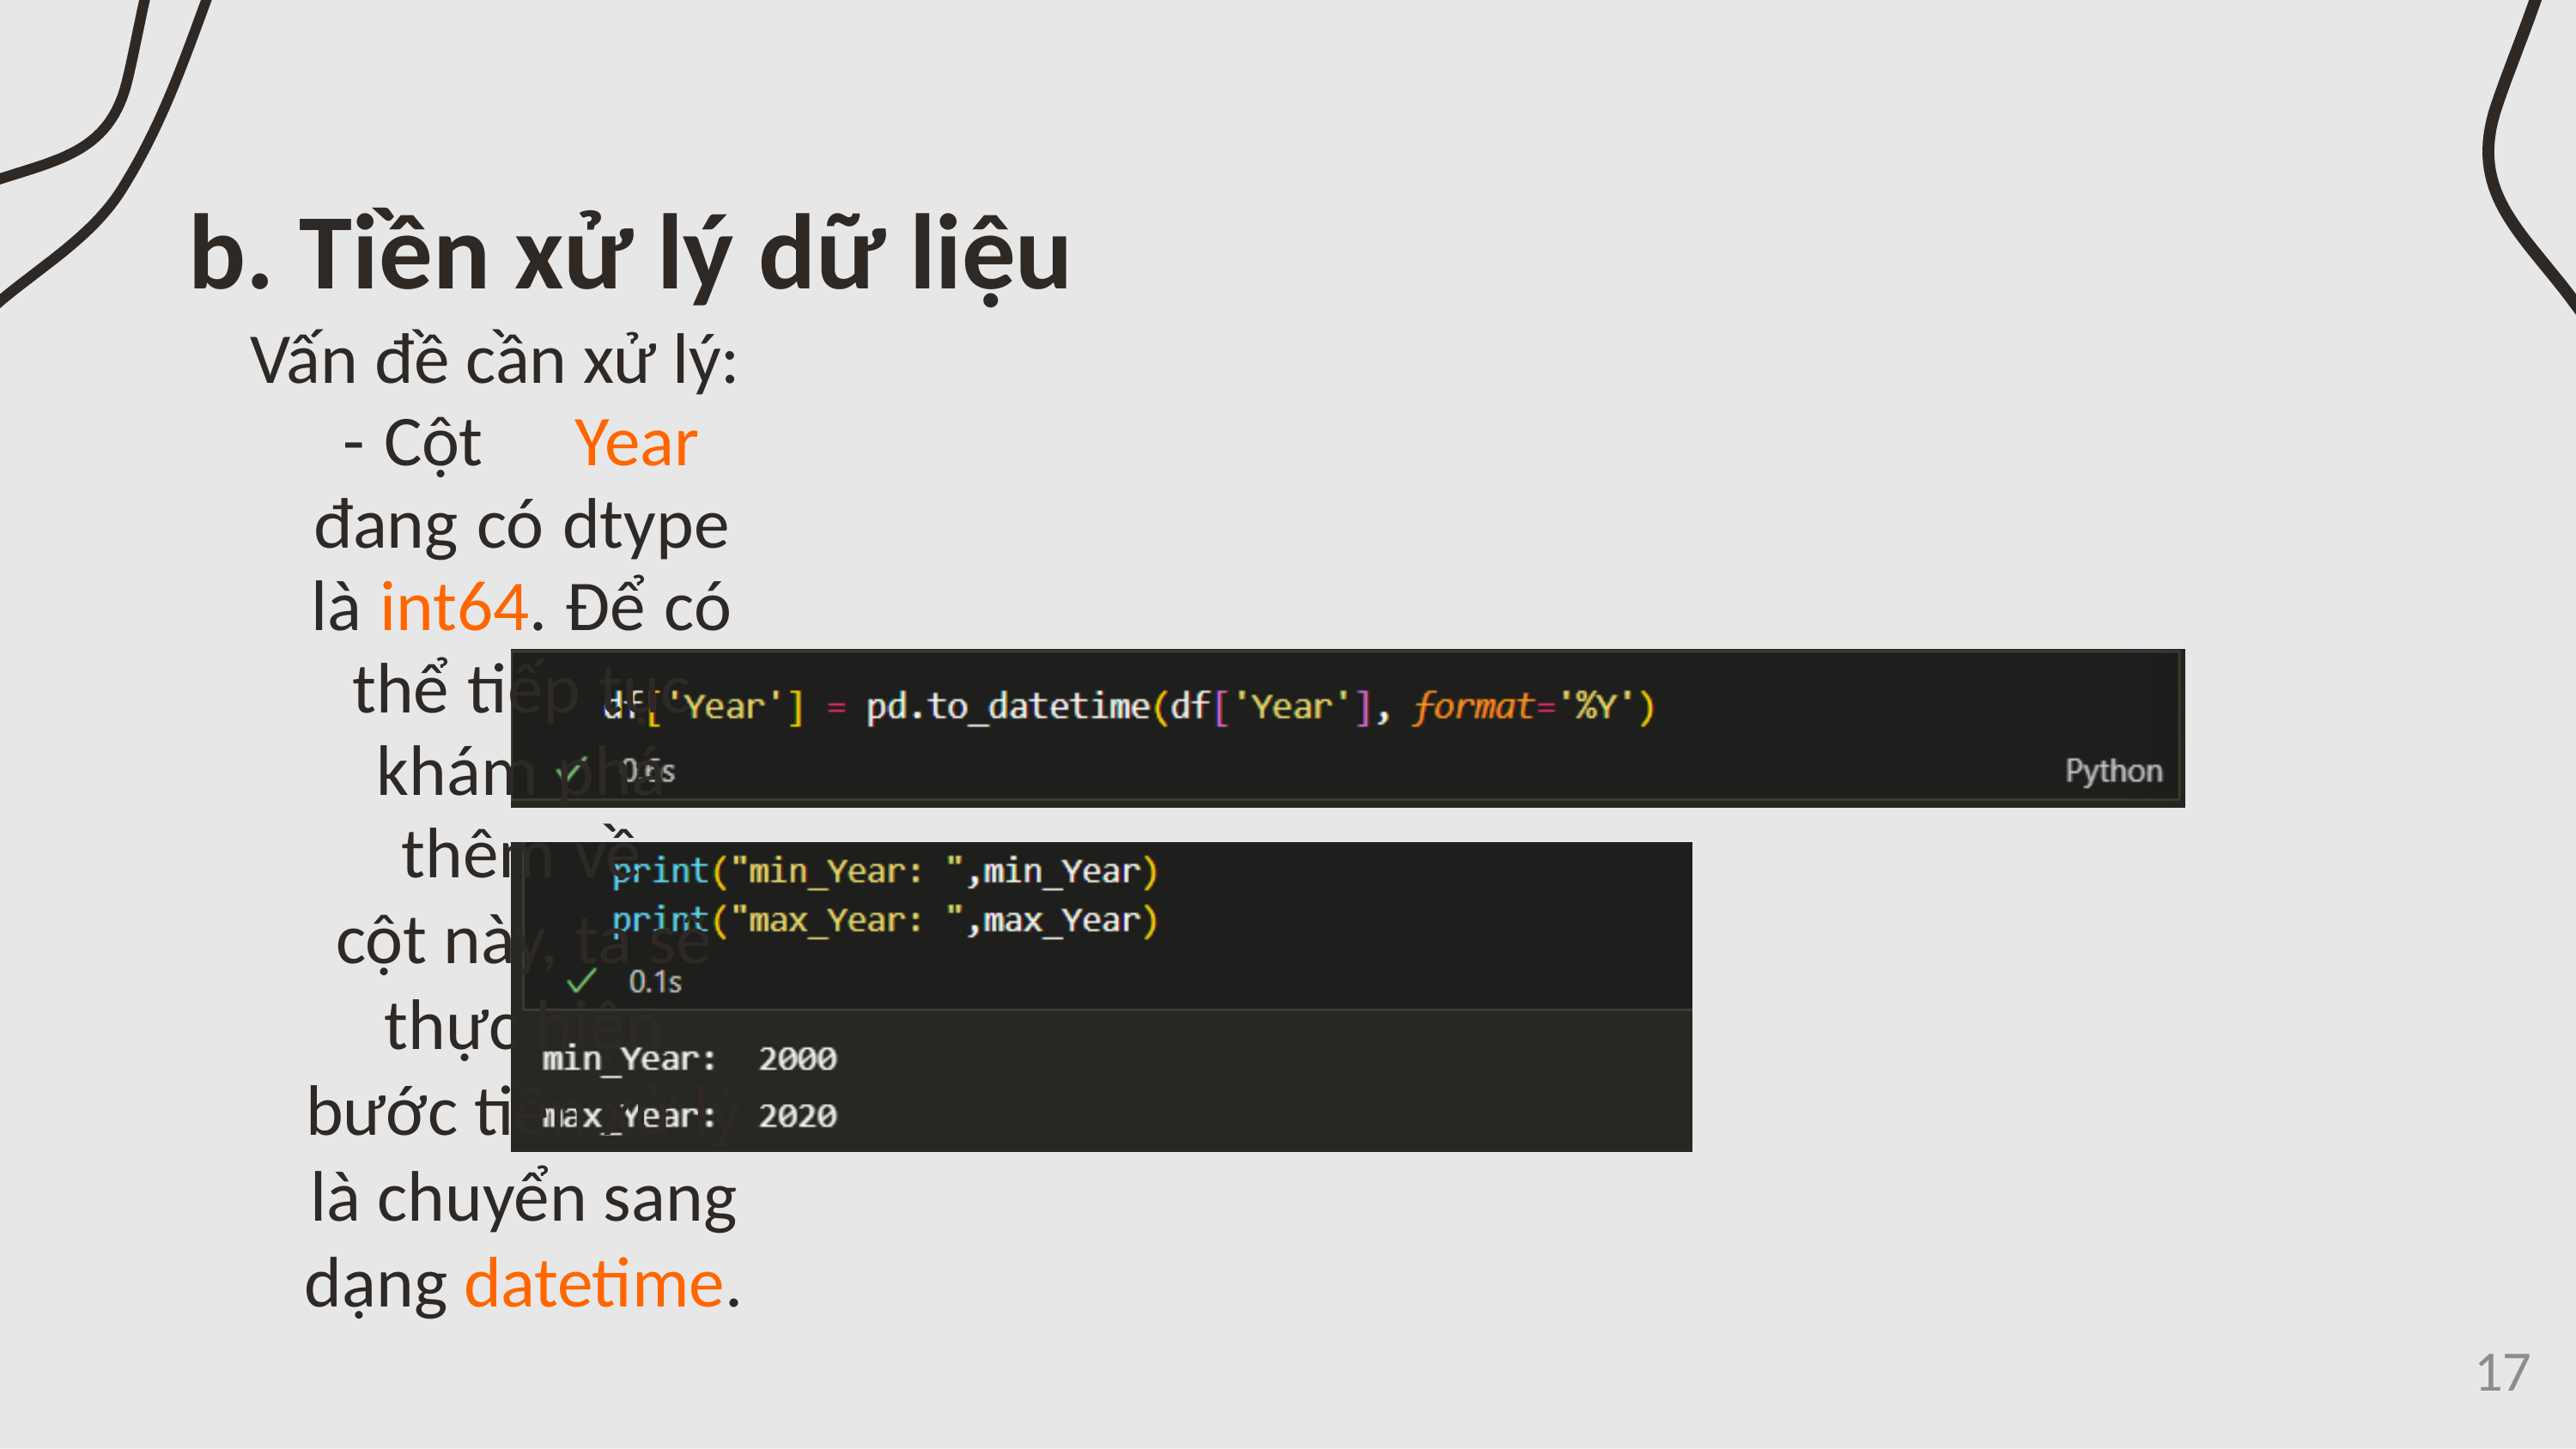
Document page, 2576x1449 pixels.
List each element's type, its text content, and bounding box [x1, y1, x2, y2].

text_box Vấn đề cần xử lý: - Cột Year đang có dtype là int64. Để có thể tiếp tục khám phá thêm về cột này, ta sẽ thực hiện bước tiền xử lý là chuyển sang dạng datetime. [245, 313, 2419, 1321]
picture [511, 842, 1693, 1152]
title b. Tiền xử lý dữ liệu [188, 179, 1411, 424]
picture [511, 649, 2185, 808]
slide_number 17 [2468, 1346, 2540, 1449]
